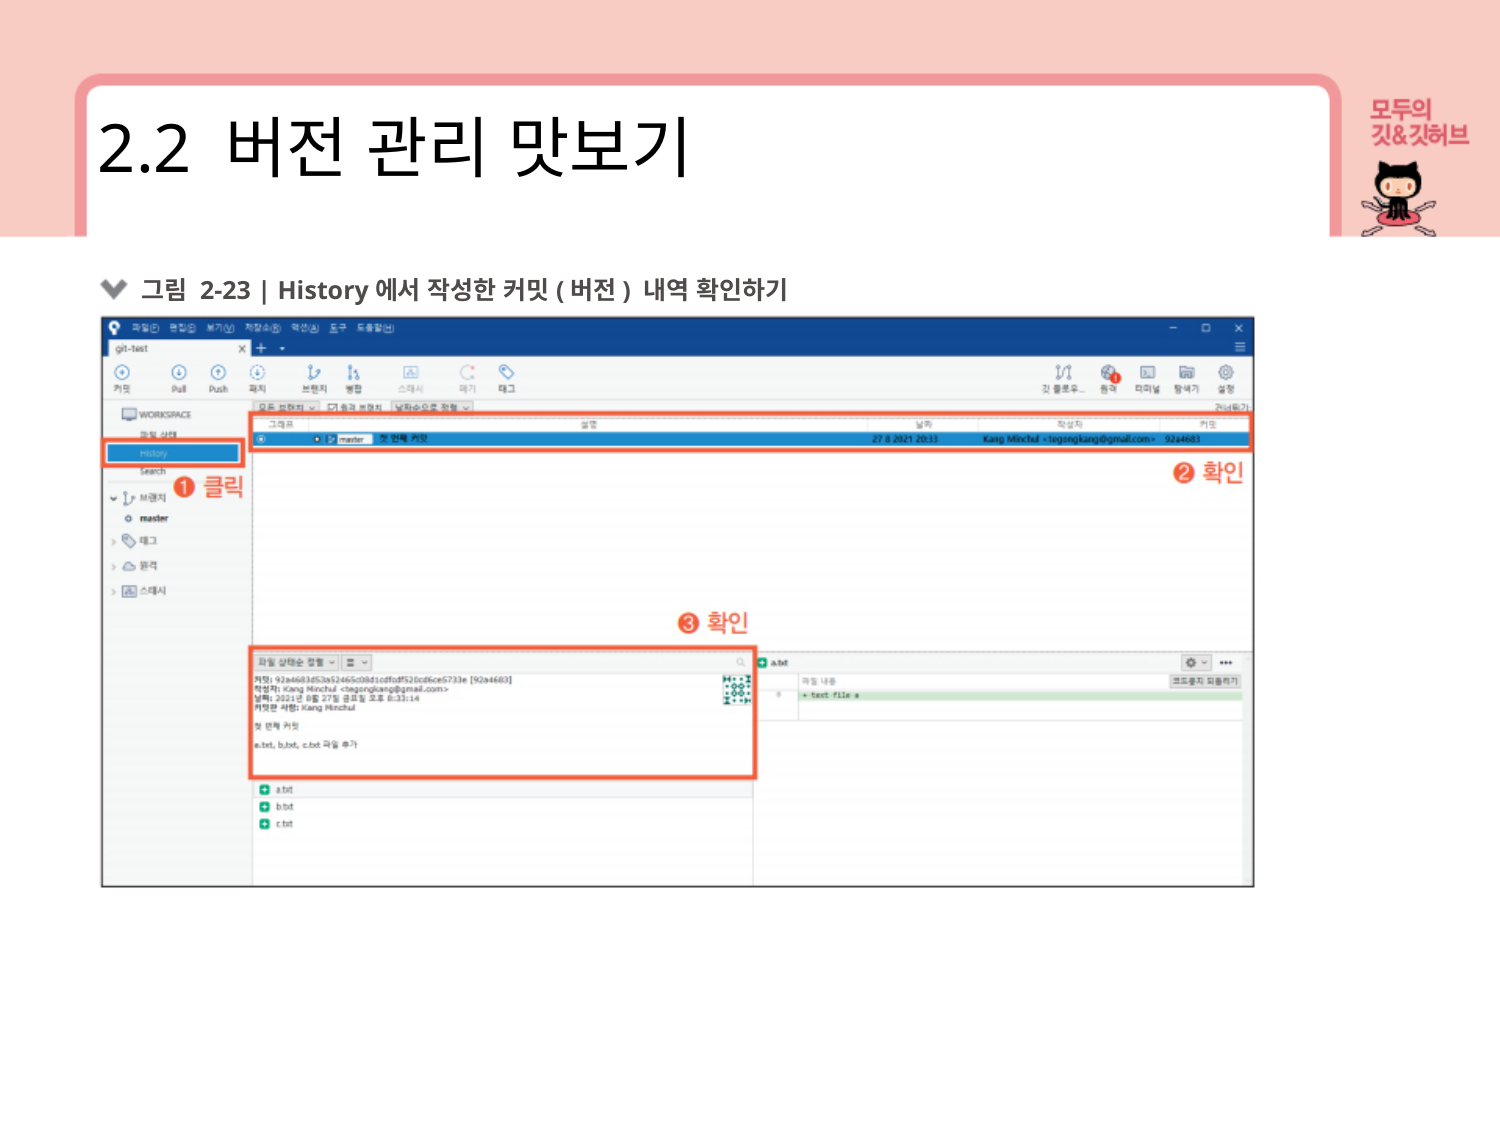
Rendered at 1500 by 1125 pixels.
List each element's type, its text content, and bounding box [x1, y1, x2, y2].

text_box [97, 264, 1374, 311]
text_box 2.2 버전 관리 맛보기 [82, 61, 1413, 193]
picture [0, 0, 1500, 1125]
